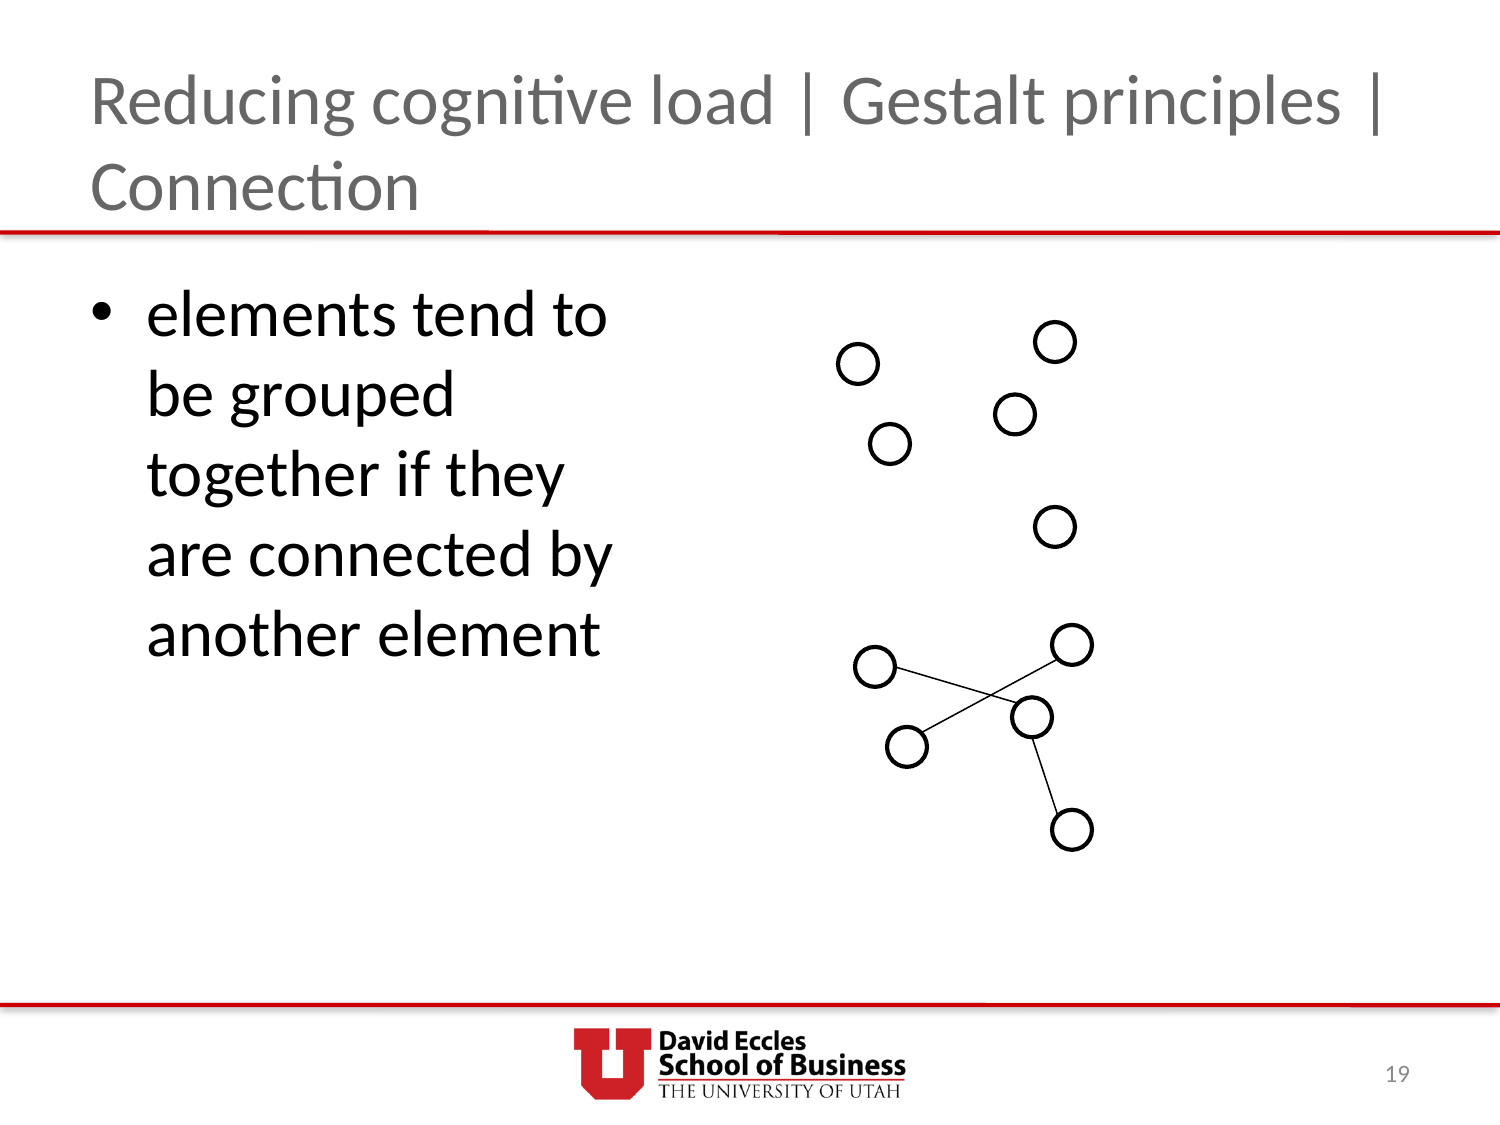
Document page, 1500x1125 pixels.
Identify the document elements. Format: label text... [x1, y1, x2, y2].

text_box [854, 624, 1093, 850]
title Reducing cognitive load | Gestalt principles | Connection [75, 45, 1425, 233]
slide_number 19 [1074, 1042, 1425, 1103]
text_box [837, 321, 1076, 548]
list elements tend to be grouped together if they are connected by another element [75, 262, 640, 1005]
picture [573, 1026, 907, 1102]
